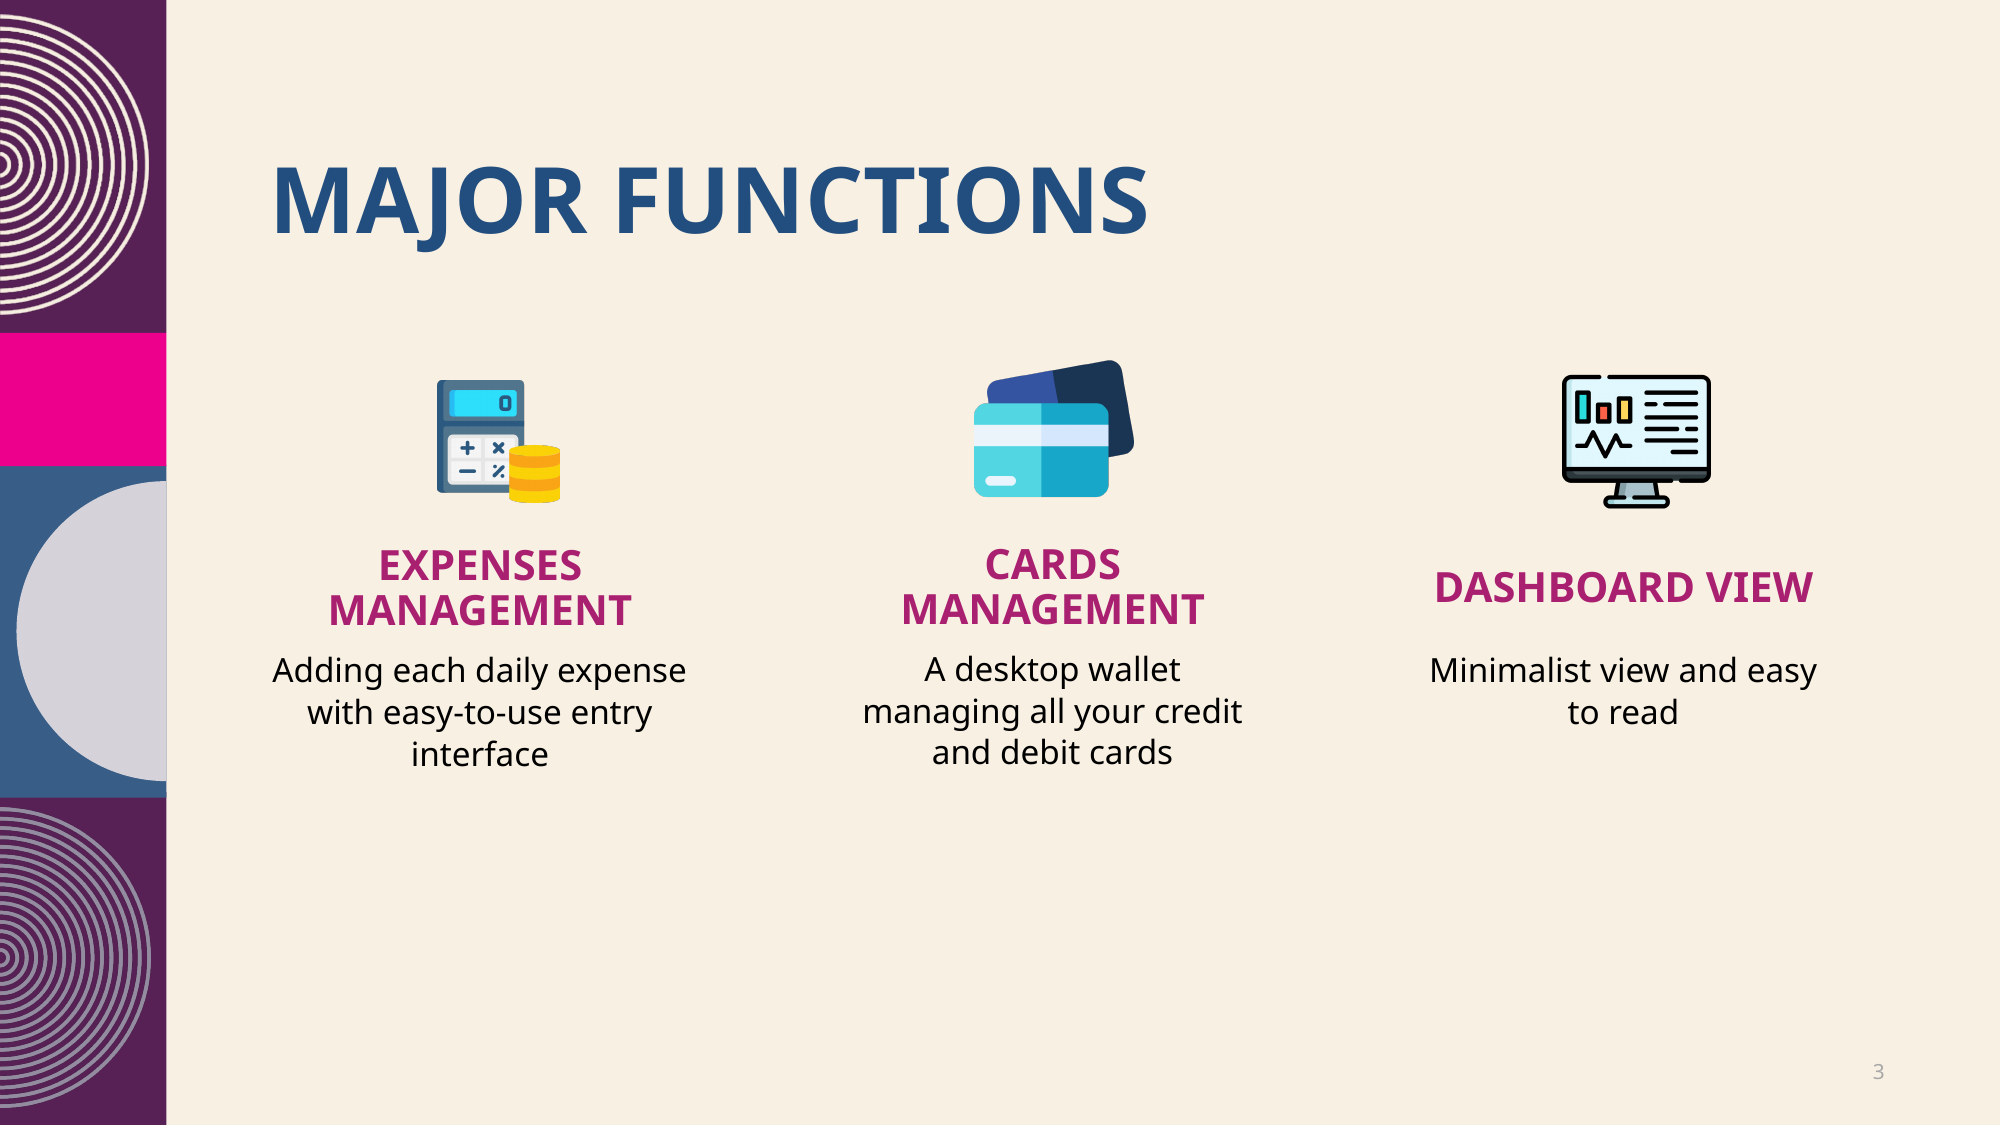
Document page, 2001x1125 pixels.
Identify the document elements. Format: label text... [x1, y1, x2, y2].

list Cards management [827, 551, 1278, 627]
slide_number 3 [1824, 1042, 1900, 1103]
picture [1, 808, 151, 1108]
picture [437, 380, 560, 503]
picture [1562, 367, 1711, 516]
picture [974, 348, 1134, 509]
list Adding each daily expense with easy-to-use entry interface [255, 639, 706, 985]
list A desktop wallet managing all your credit and debit cards [827, 638, 1278, 984]
picture [0, 15, 149, 314]
list Dashboard view [1398, 551, 1849, 627]
title Major functions [254, 146, 1850, 365]
list Expenses management [255, 552, 706, 628]
list Minimalist view and easy to read [1398, 639, 1849, 985]
